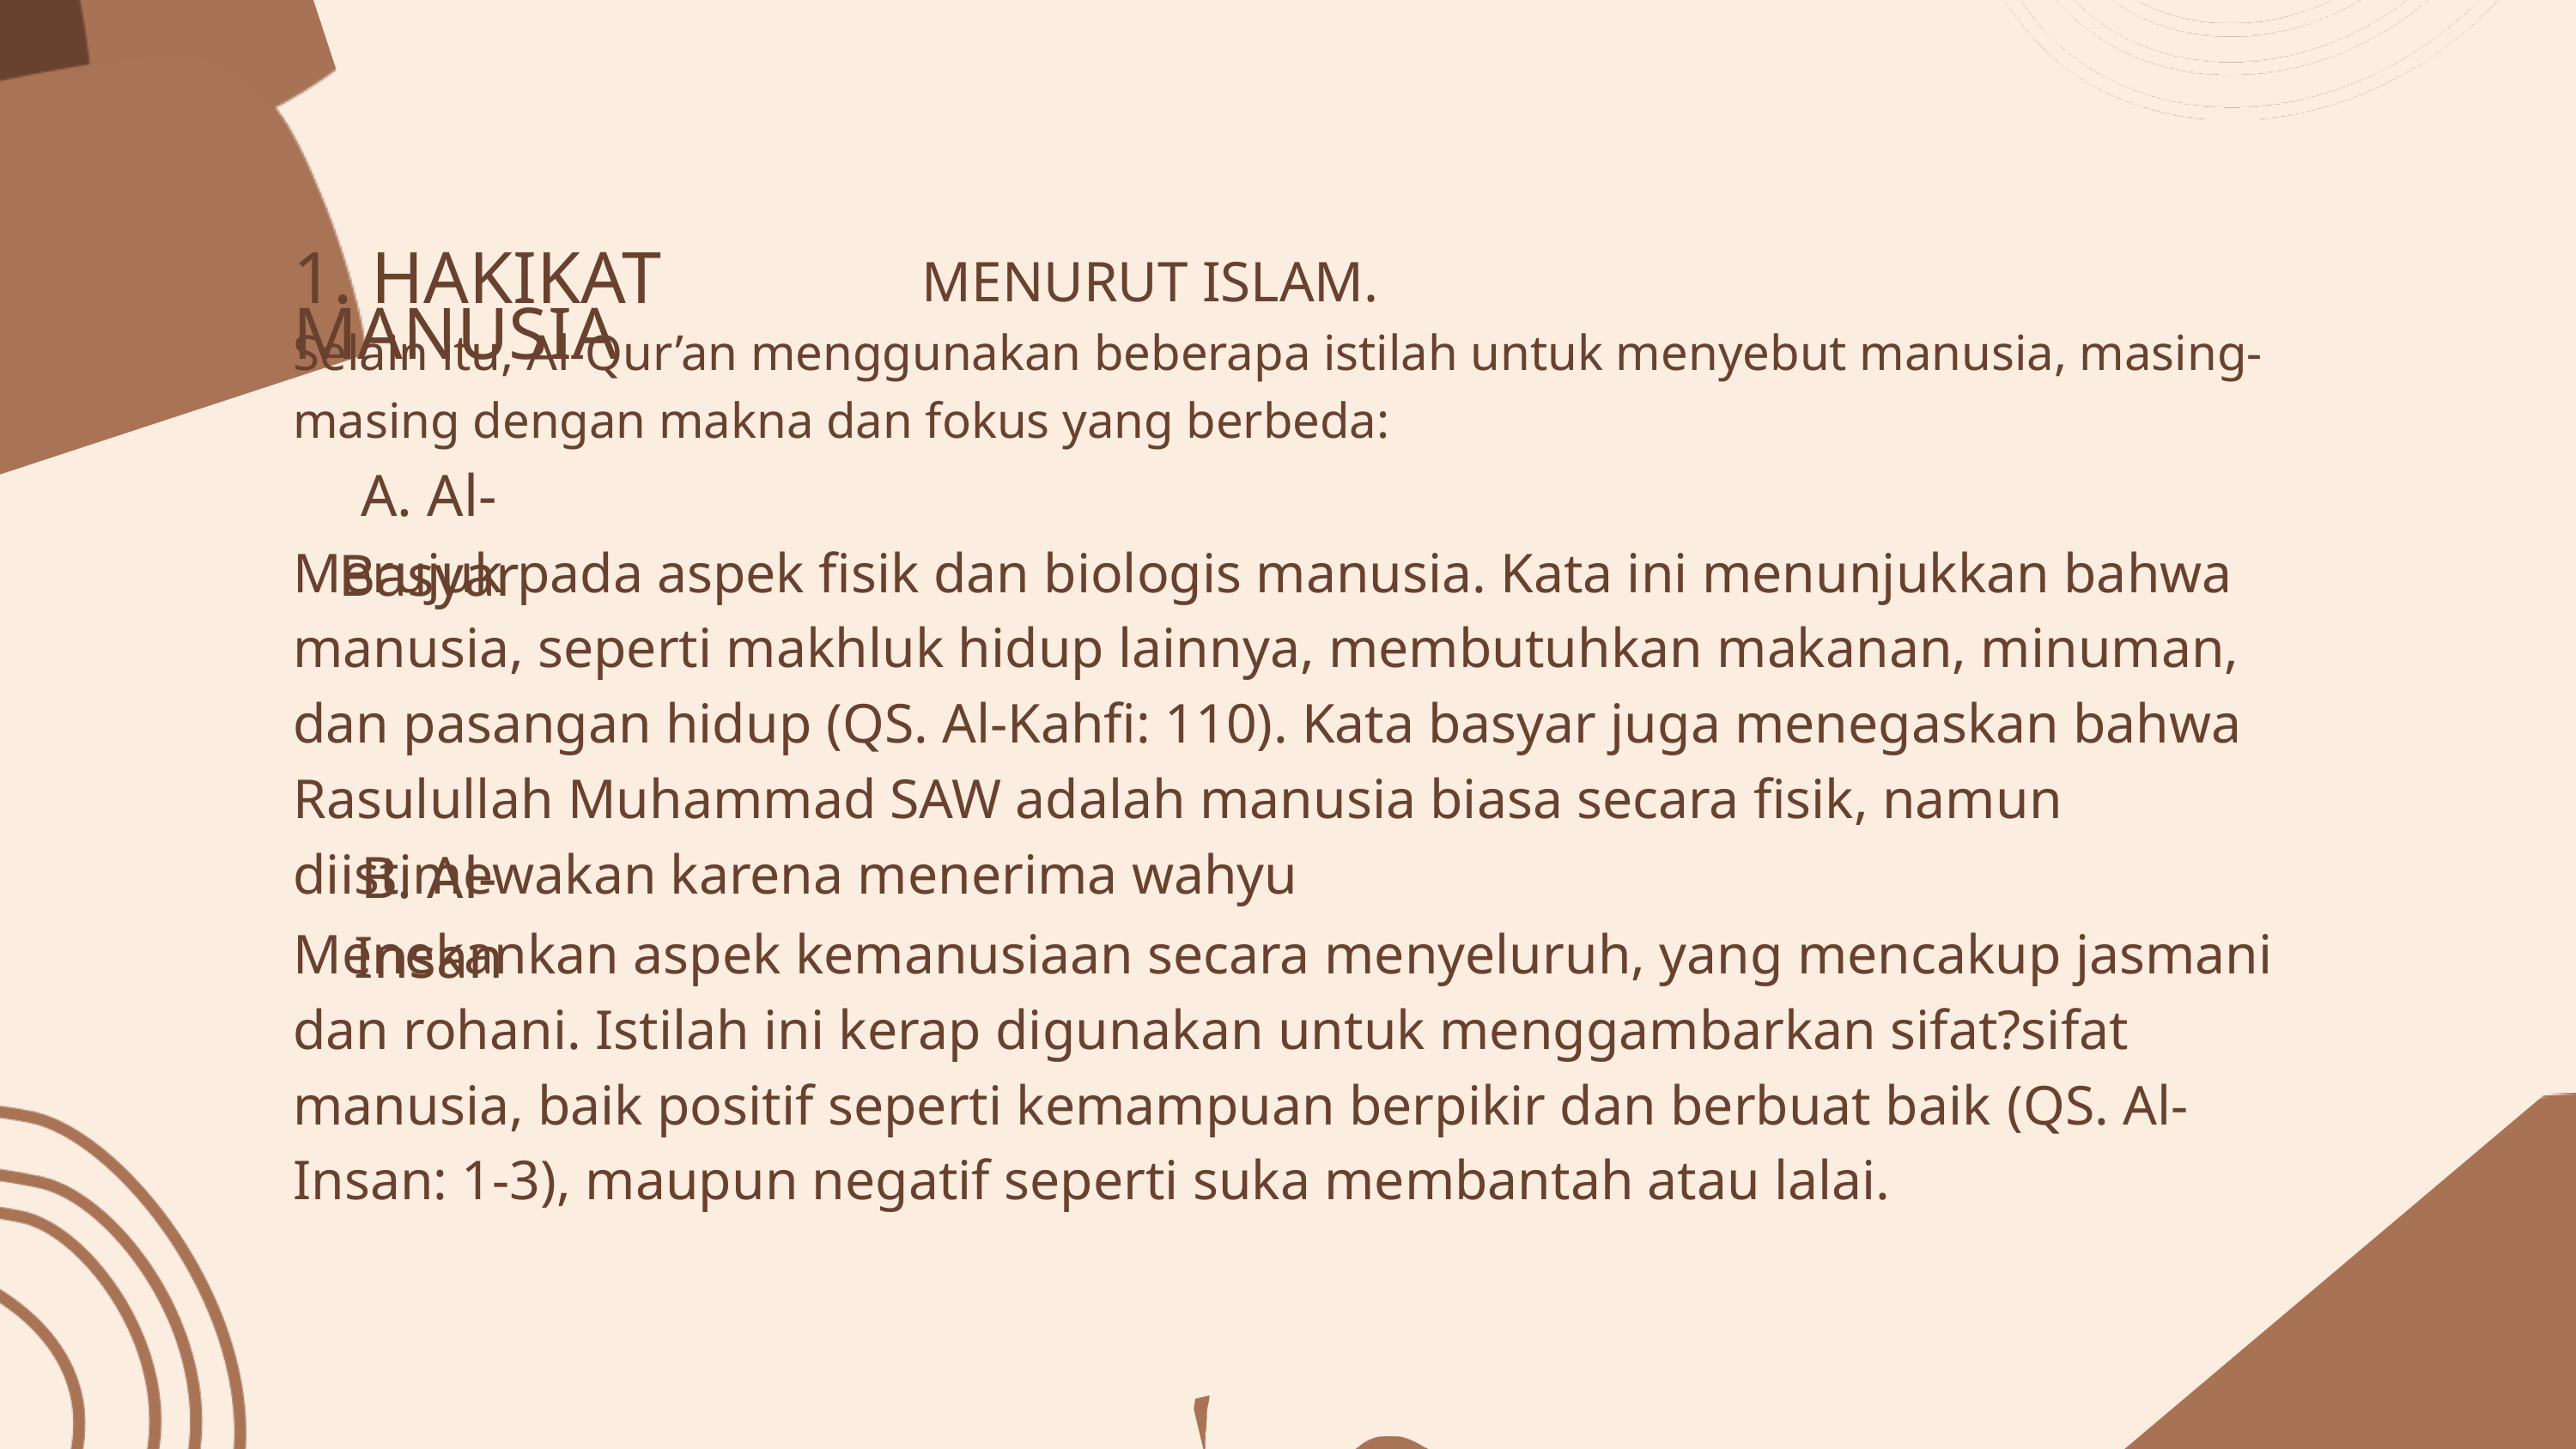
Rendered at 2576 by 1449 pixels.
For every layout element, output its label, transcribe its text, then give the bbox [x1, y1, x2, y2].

text_box 1. HAKIKAT MANUSIA [293, 261, 911, 312]
text_box [1191, 1286, 1706, 1449]
text_box [2124, 1068, 2576, 1449]
text_box B. Al-Insan [293, 829, 565, 909]
text_box Selain itu, Al-Qur’an menggunakan beberapa istilah untuk menyebut manusia, masing-masing dengan makna dan fokus yang berbeda: [293, 312, 2283, 448]
text_box Merujuk pada aspek fisik dan biologis manusia. Kata ini menunjukkan bahwa manusia, seperti makhluk hidup lainnya, membutuhkan makanan, minuman, dan pasangan hidup (QS. Al-Kahfi: 110). Kata basyar juga menegaskan bahwa Rasulullah Muhammad SAW adalah manusia biasa secara fisik, namun diistimewakan karena menerima wahyu [293, 528, 2283, 905]
text_box [1831, 0, 2576, 120]
text_box Menekankan aspek kemanusiaan secara menyeluruh, yang mencakup jasmani dan rohani. Istilah ini kerap digunakan untuk menggambarkan sifat?sifat manusia, baik positif seperti kemampuan berpikir dan berbuat baik (QS. Al-Insan: 1-3), maupun negatif seperti suka membantah atau lalai. [293, 909, 2283, 1211]
text_box A. Al-Basyar [293, 447, 565, 608]
text_box MENURUT ISLAM. [921, 270, 1399, 312]
text_box [0, 1096, 250, 1449]
text_box [0, 0, 399, 475]
